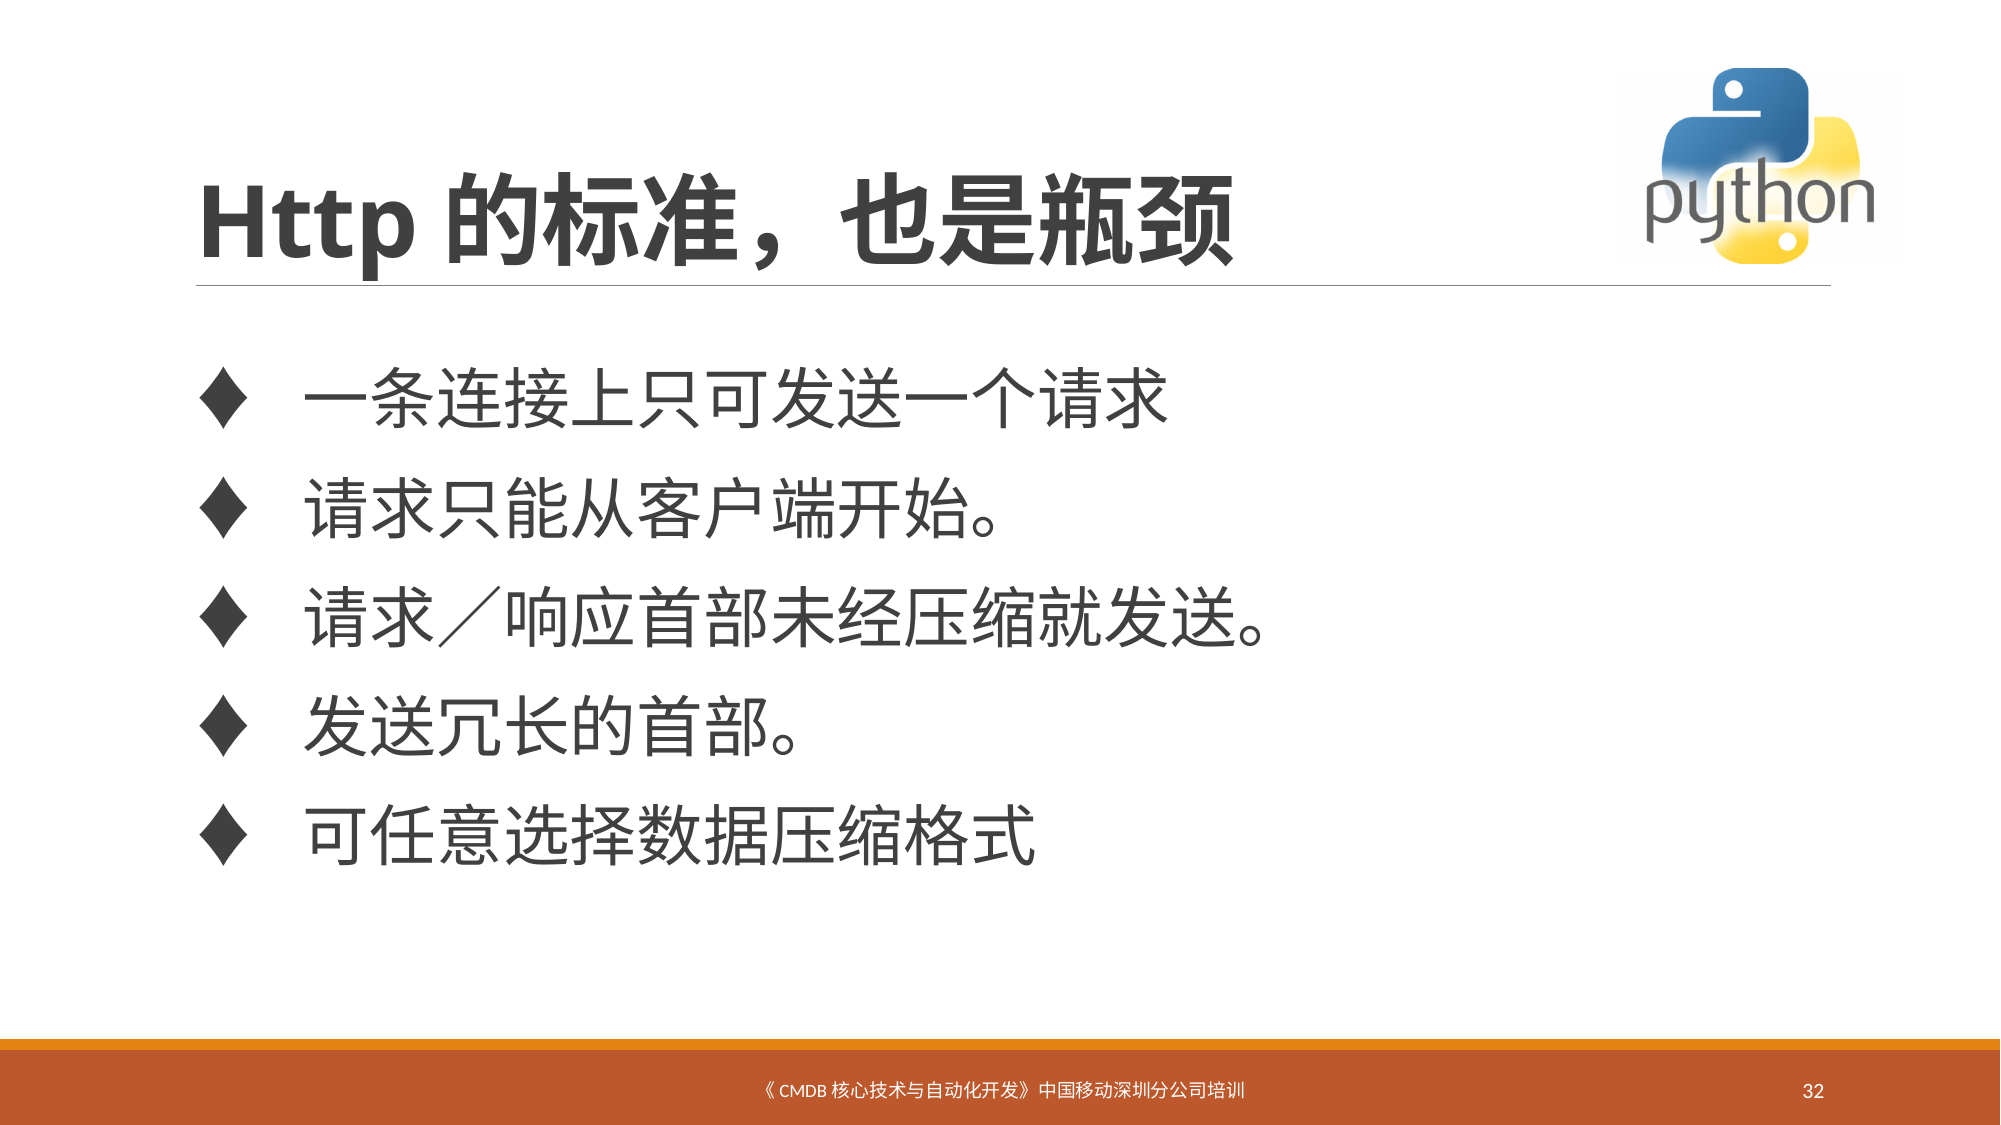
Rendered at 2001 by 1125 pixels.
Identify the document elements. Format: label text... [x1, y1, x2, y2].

slide_number 32 [1624, 1059, 1840, 1120]
footer 《CMDB核心技术与自动化开发》中国移动深圳分公司培训 [604, 1059, 1396, 1120]
picture [1616, 68, 1906, 264]
list ♦ 一条连接上只可发送一个请求 ♦ 请求只能从客户端开始。 ♦ 请求／响应首部未经压缩就发送。 ♦ 发送冗长的首部。 ♦ 可任意选择数据压缩格式 [175, 349, 1826, 925]
title Http的标准，也是瓶颈 [180, 47, 1830, 285]
